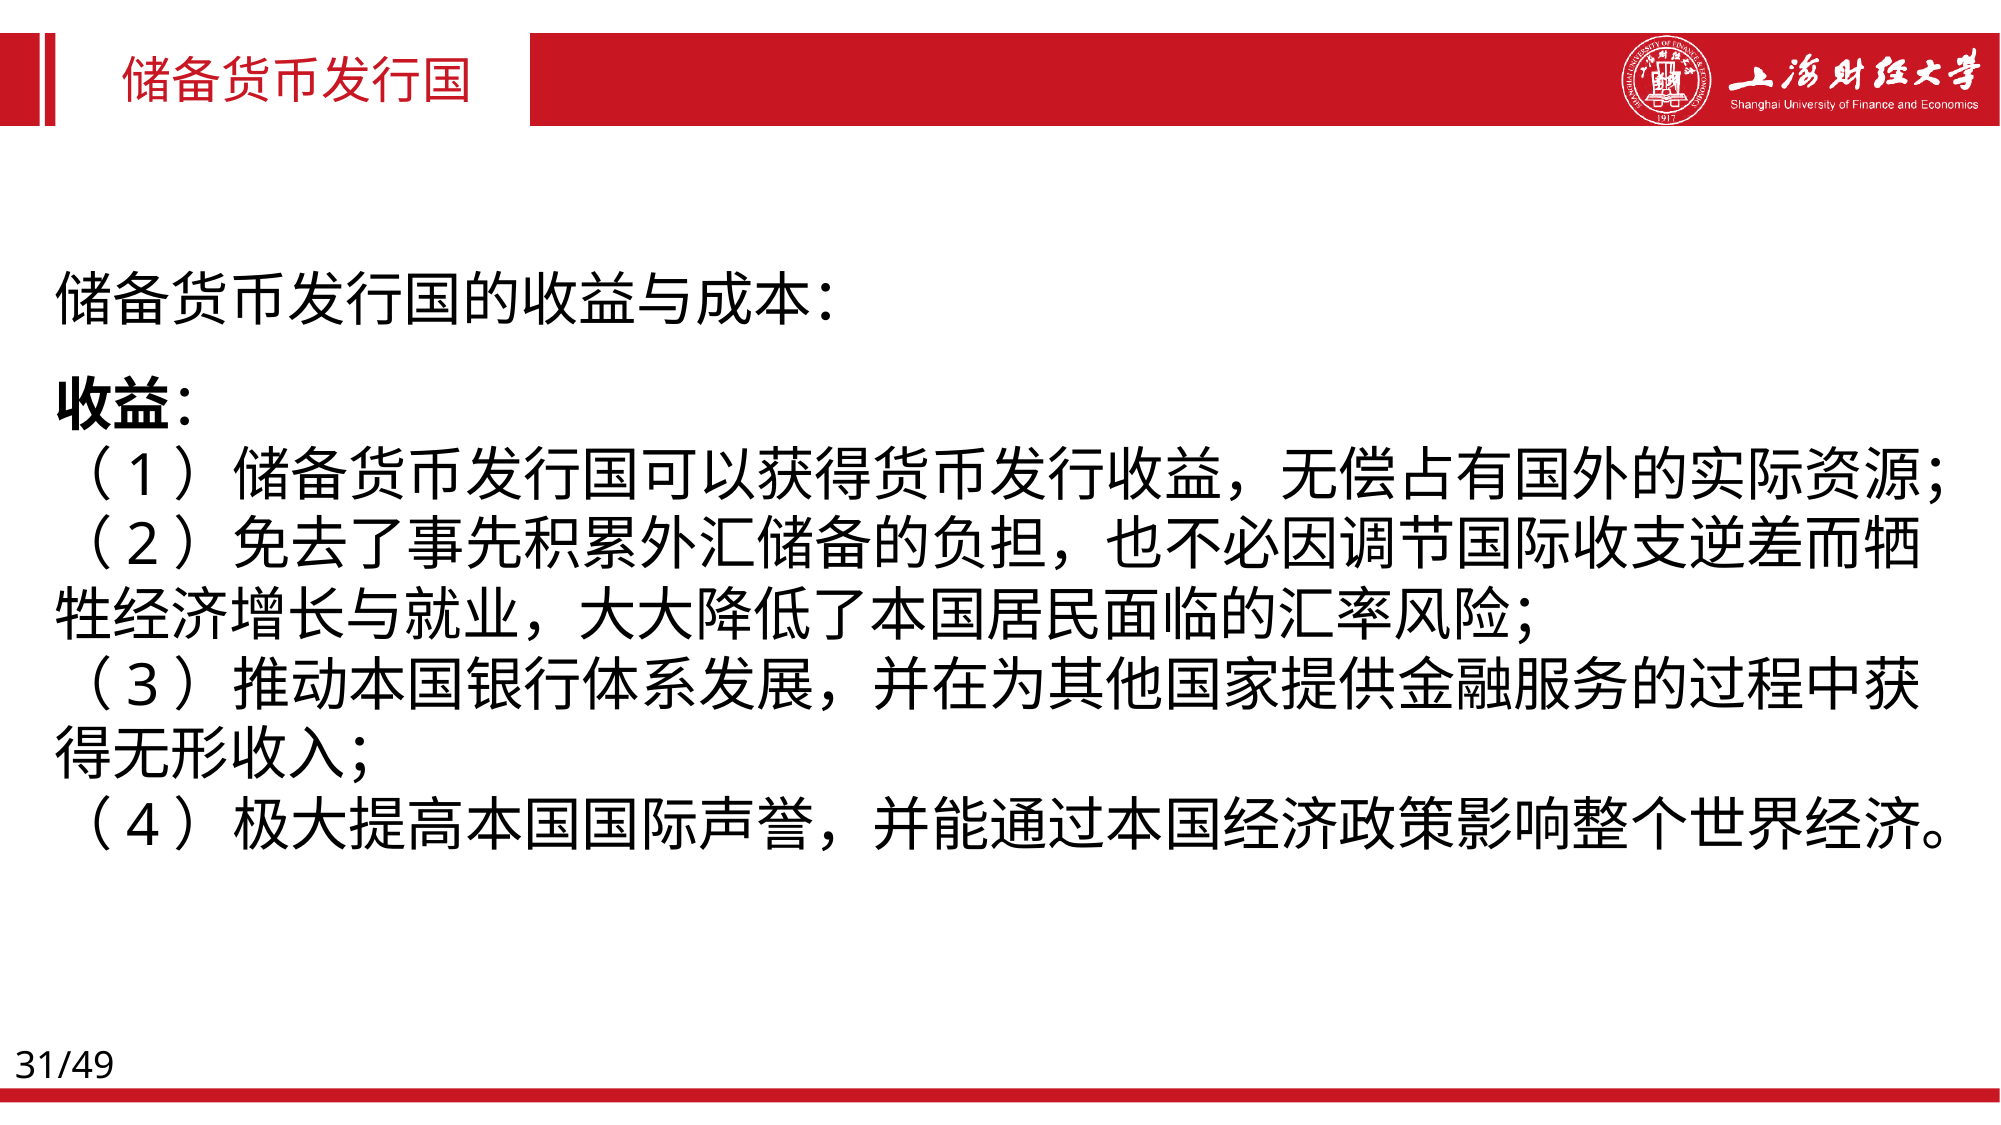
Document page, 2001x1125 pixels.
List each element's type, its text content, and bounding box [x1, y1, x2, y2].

picture [1595, 0, 2000, 172]
text_box 储备货币发行国的收益与成本： 收益： （1）储备货币发行国可以获得货币发行收益，无偿占有国外的实际资源； （2）免去了事先积累外汇储备的负担，也不必因调节国际收支逆差而牺牲经济增长与就业，大大降低了本国居民面临的汇率风险； （3）推动本国银行体系发展，并在为其他国家提供金融服务的过程中获得无形收入； （4）极大提高本国国际声誉，并能通过本国经济政策影响整个世界经济。 [39, 254, 1961, 864]
text_box 储备货币发行国 [107, 41, 487, 116]
